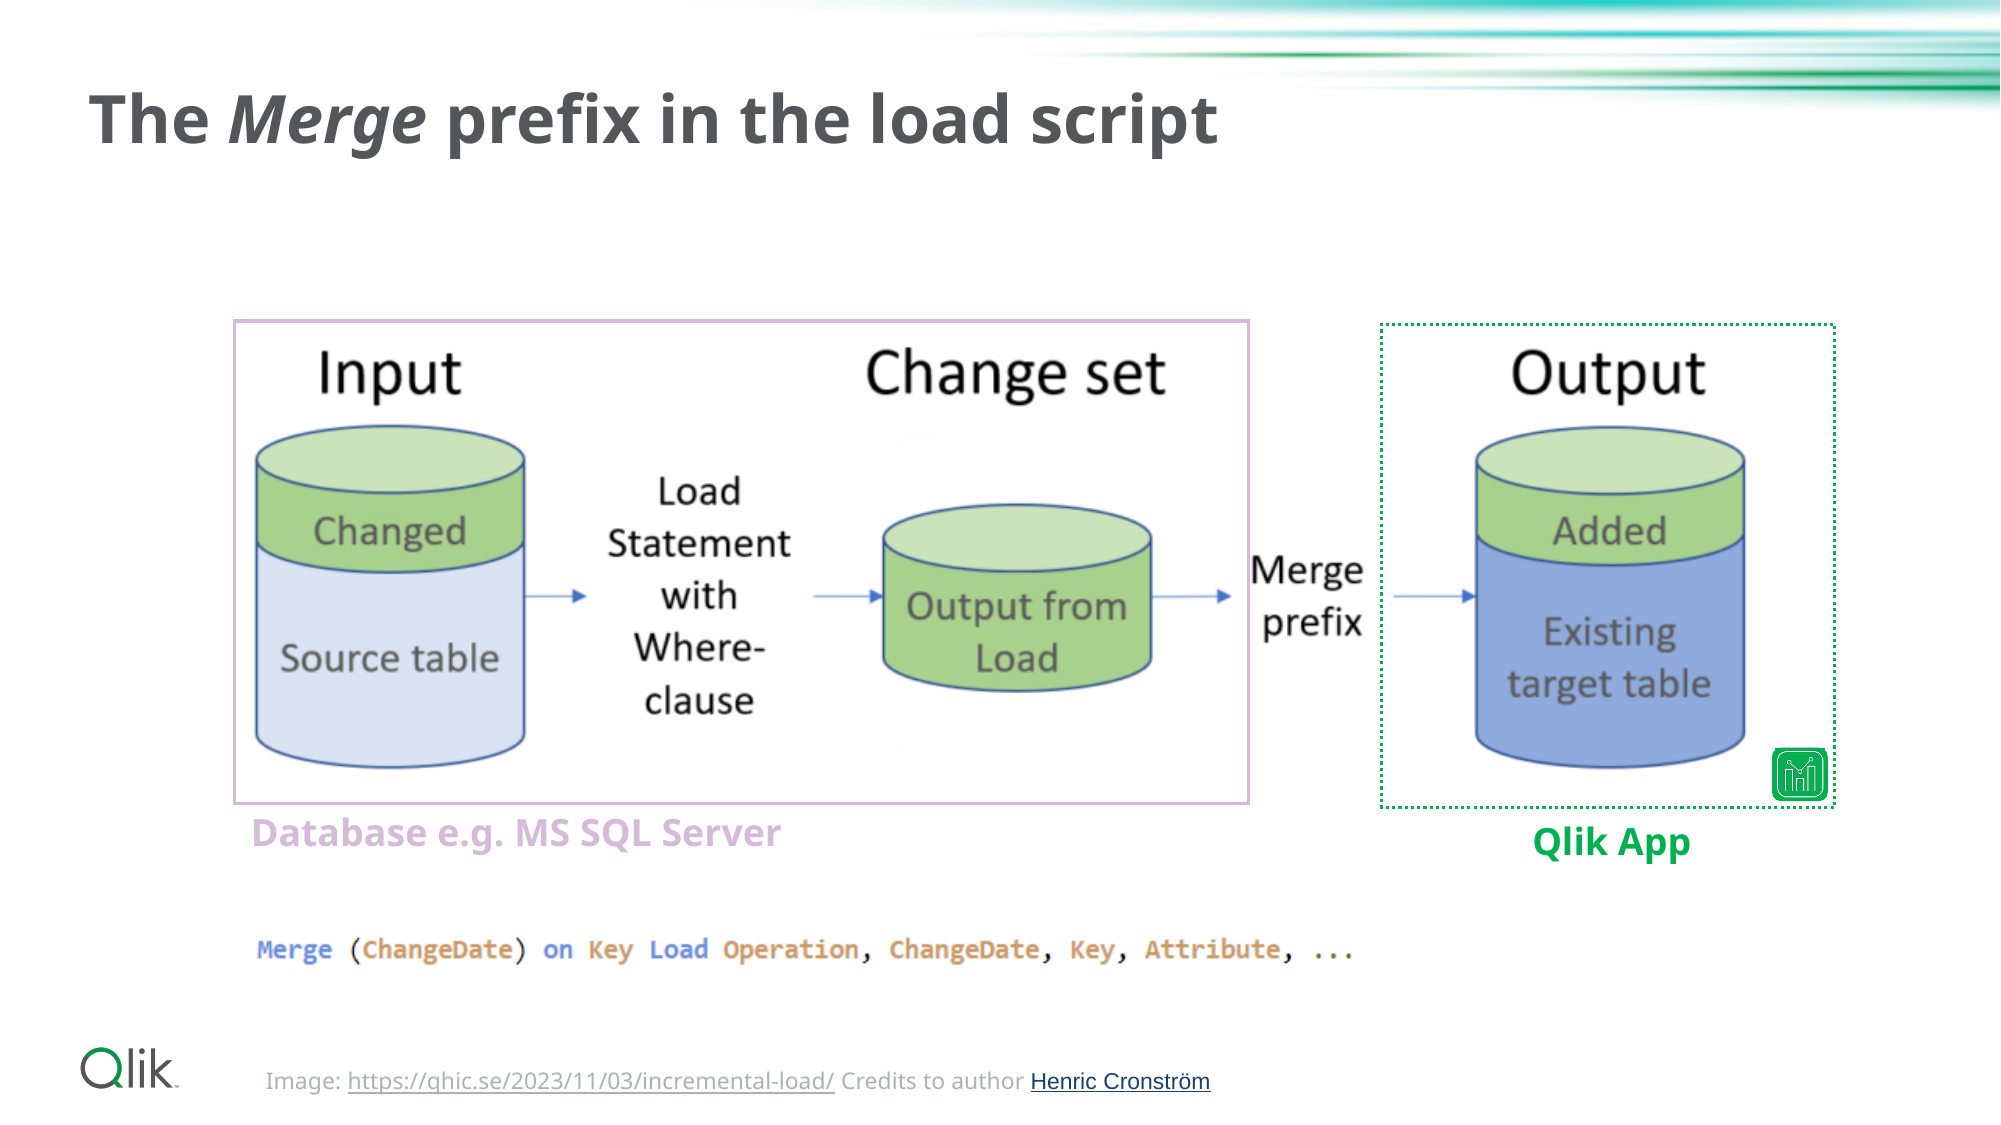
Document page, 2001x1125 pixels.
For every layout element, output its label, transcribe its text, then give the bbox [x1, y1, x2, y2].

picture [63, 1031, 196, 1105]
text_box Qlik App [1517, 810, 1707, 871]
text_box [1380, 323, 1836, 809]
text_box Database e.g. MS SQL Server [236, 805, 798, 861]
title The Merge prefix in the load script [73, 78, 1927, 174]
picture [199, 320, 1800, 804]
list Image: https://qhic.se/2023/11/03/incremental-load/ Credits to author Henric Cronström [250, 1060, 1420, 1093]
picture [359, 0, 2000, 125]
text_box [1772, 747, 1828, 802]
picture [234, 916, 1485, 987]
